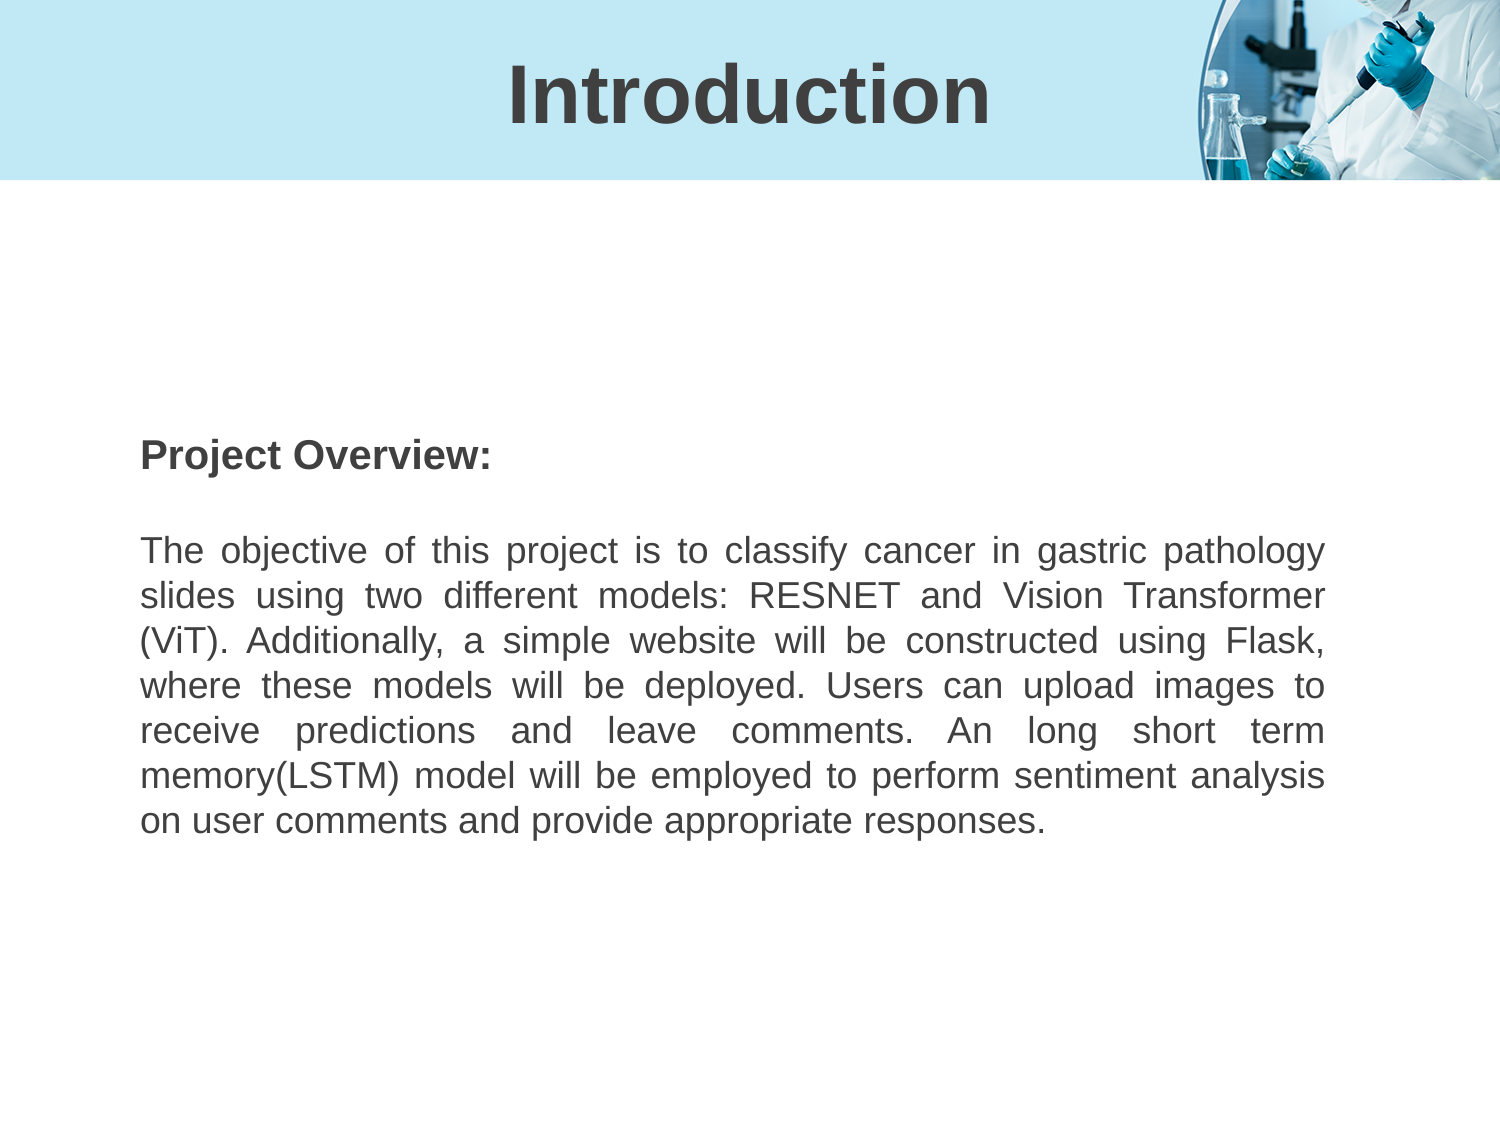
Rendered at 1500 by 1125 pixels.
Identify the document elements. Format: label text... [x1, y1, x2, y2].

picture [0, 179, 1500, 1125]
title Introduction [0, 2, 1500, 179]
list Project Overview: The objective of this project is to classify cancer in gastric pathology slides using two different models: RESNET and Vision Transformer (ViT). Additionally, a simple website will be constructed using Flask, where these models will be deployed. Users can upload images to receive predictions and leave comments. An long short term memory(LSTM) model will be employed to perform sentiment analysis on user comments and provide appropriate responses. [75, 420, 1341, 1012]
